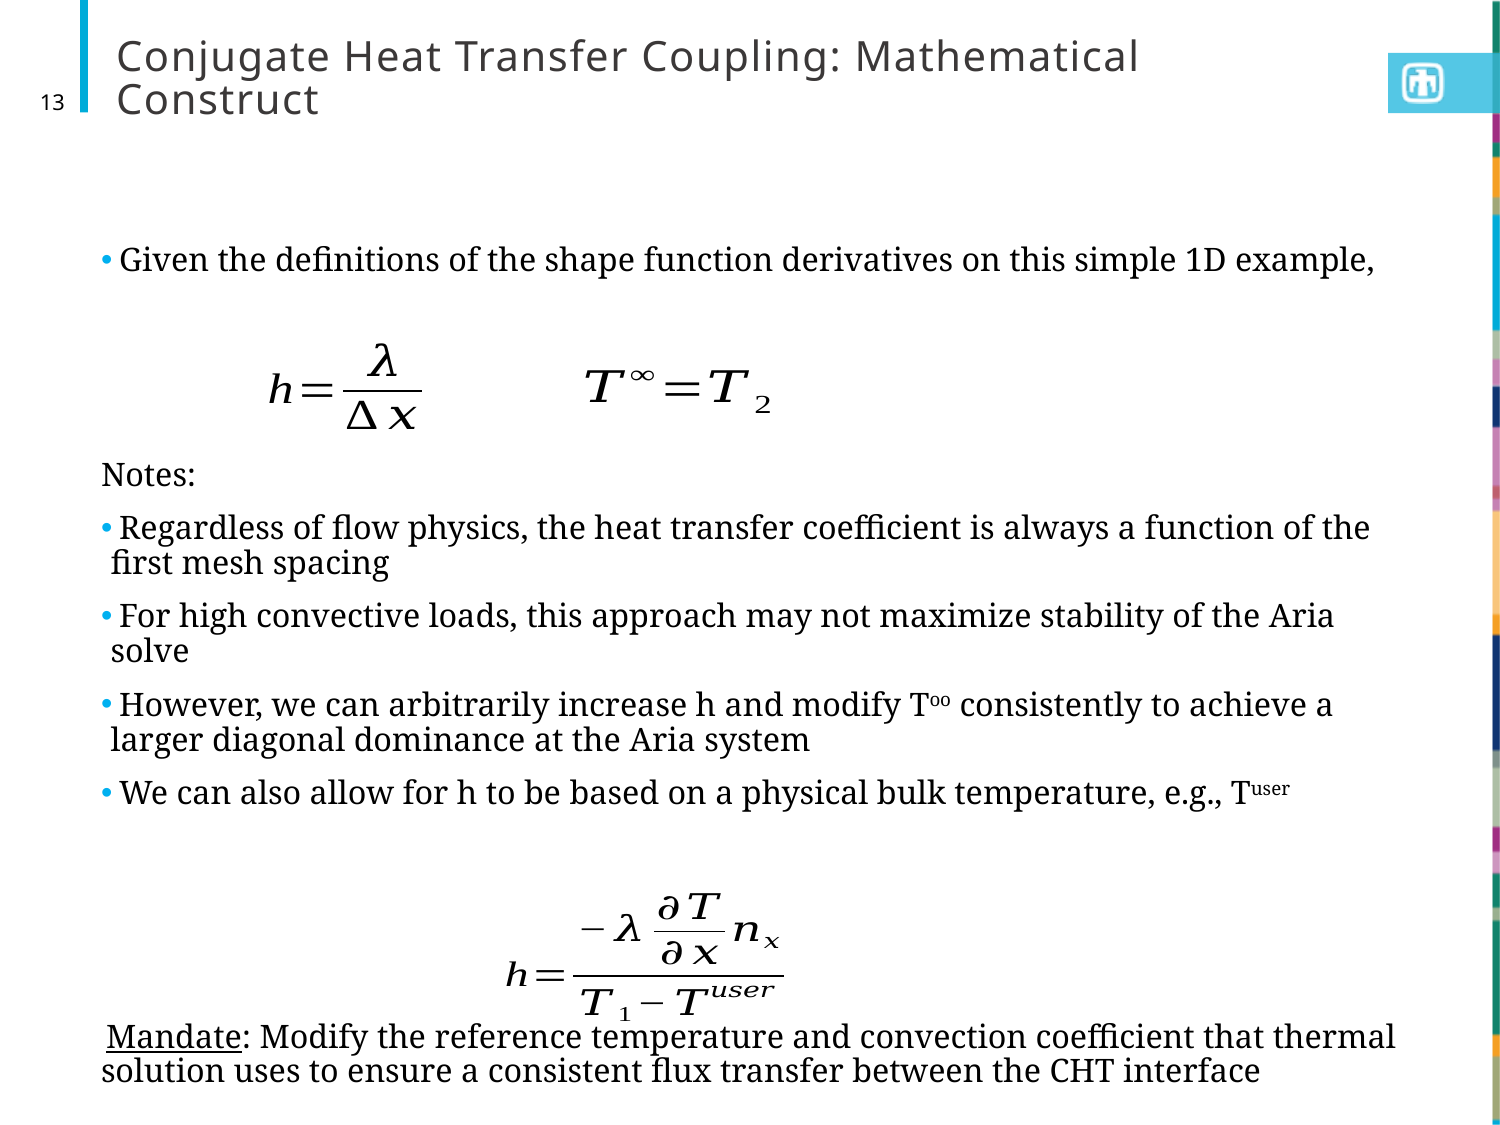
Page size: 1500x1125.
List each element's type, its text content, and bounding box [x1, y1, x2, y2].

picture [1401, 62, 1445, 104]
picture [1493, 1, 1500, 215]
picture [1493, 330, 1499, 1120]
title Conjugate Heat Transfer Coupling: Mathematical Construct [101, 36, 1339, 131]
list Given the definitions of the shape function derivatives on this simple 1D example, Notes: Regardless of flow physics, the heat transfer coefficient is always a function of the first mesh spacing For high convective loads, this approach may not maximize stability of the Aria solve However, we can arbitrarily increase h and modify Too consistently to achieve a larger diagonal dominance at the Aria system We can also allow for h to be based on a physical bulk temperature, e.g., Tuser Mandate: Modify the reference temperature and convection coefficient that thermal solution uses to ensure a consistent flux transfer between the CHT interface [101, 236, 1402, 1125]
slide_number 13 [7, 73, 80, 133]
